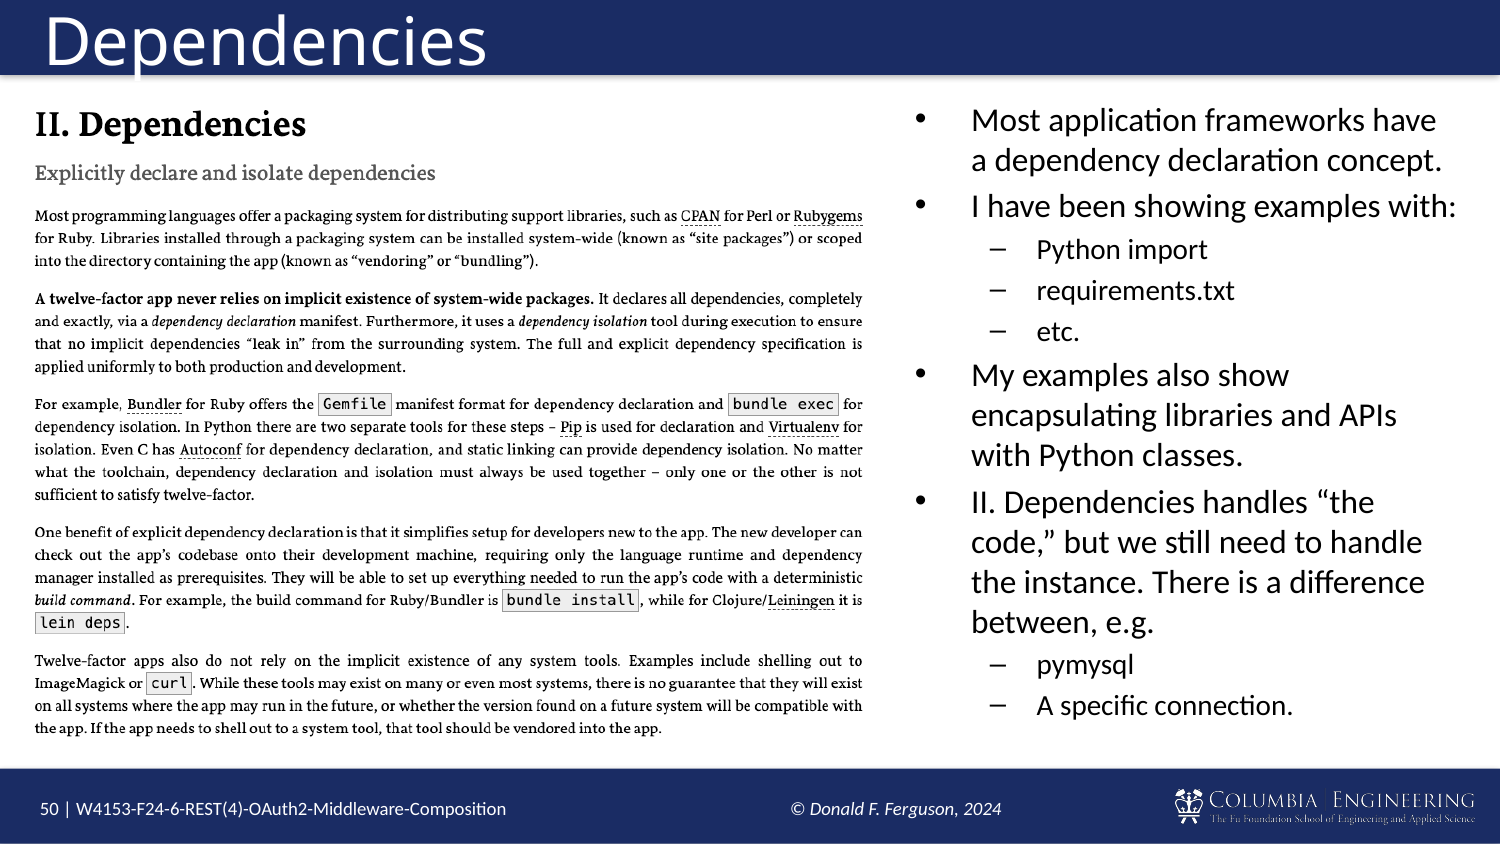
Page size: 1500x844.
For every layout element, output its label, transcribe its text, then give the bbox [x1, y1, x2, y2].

title Dependencies [28, 0, 1450, 73]
picture [24, 96, 876, 748]
list Most application frameworks have a dependency declaration concept. I have been showing examples with: Python import requirements.txt etc. My examples also show encapsulating libraries and APIs with Python classes. II. Dependencies handles “the code,” but we still need to handle the instance. There is a difference between, e.g. pymysql A specific connection. [900, 90, 1475, 754]
